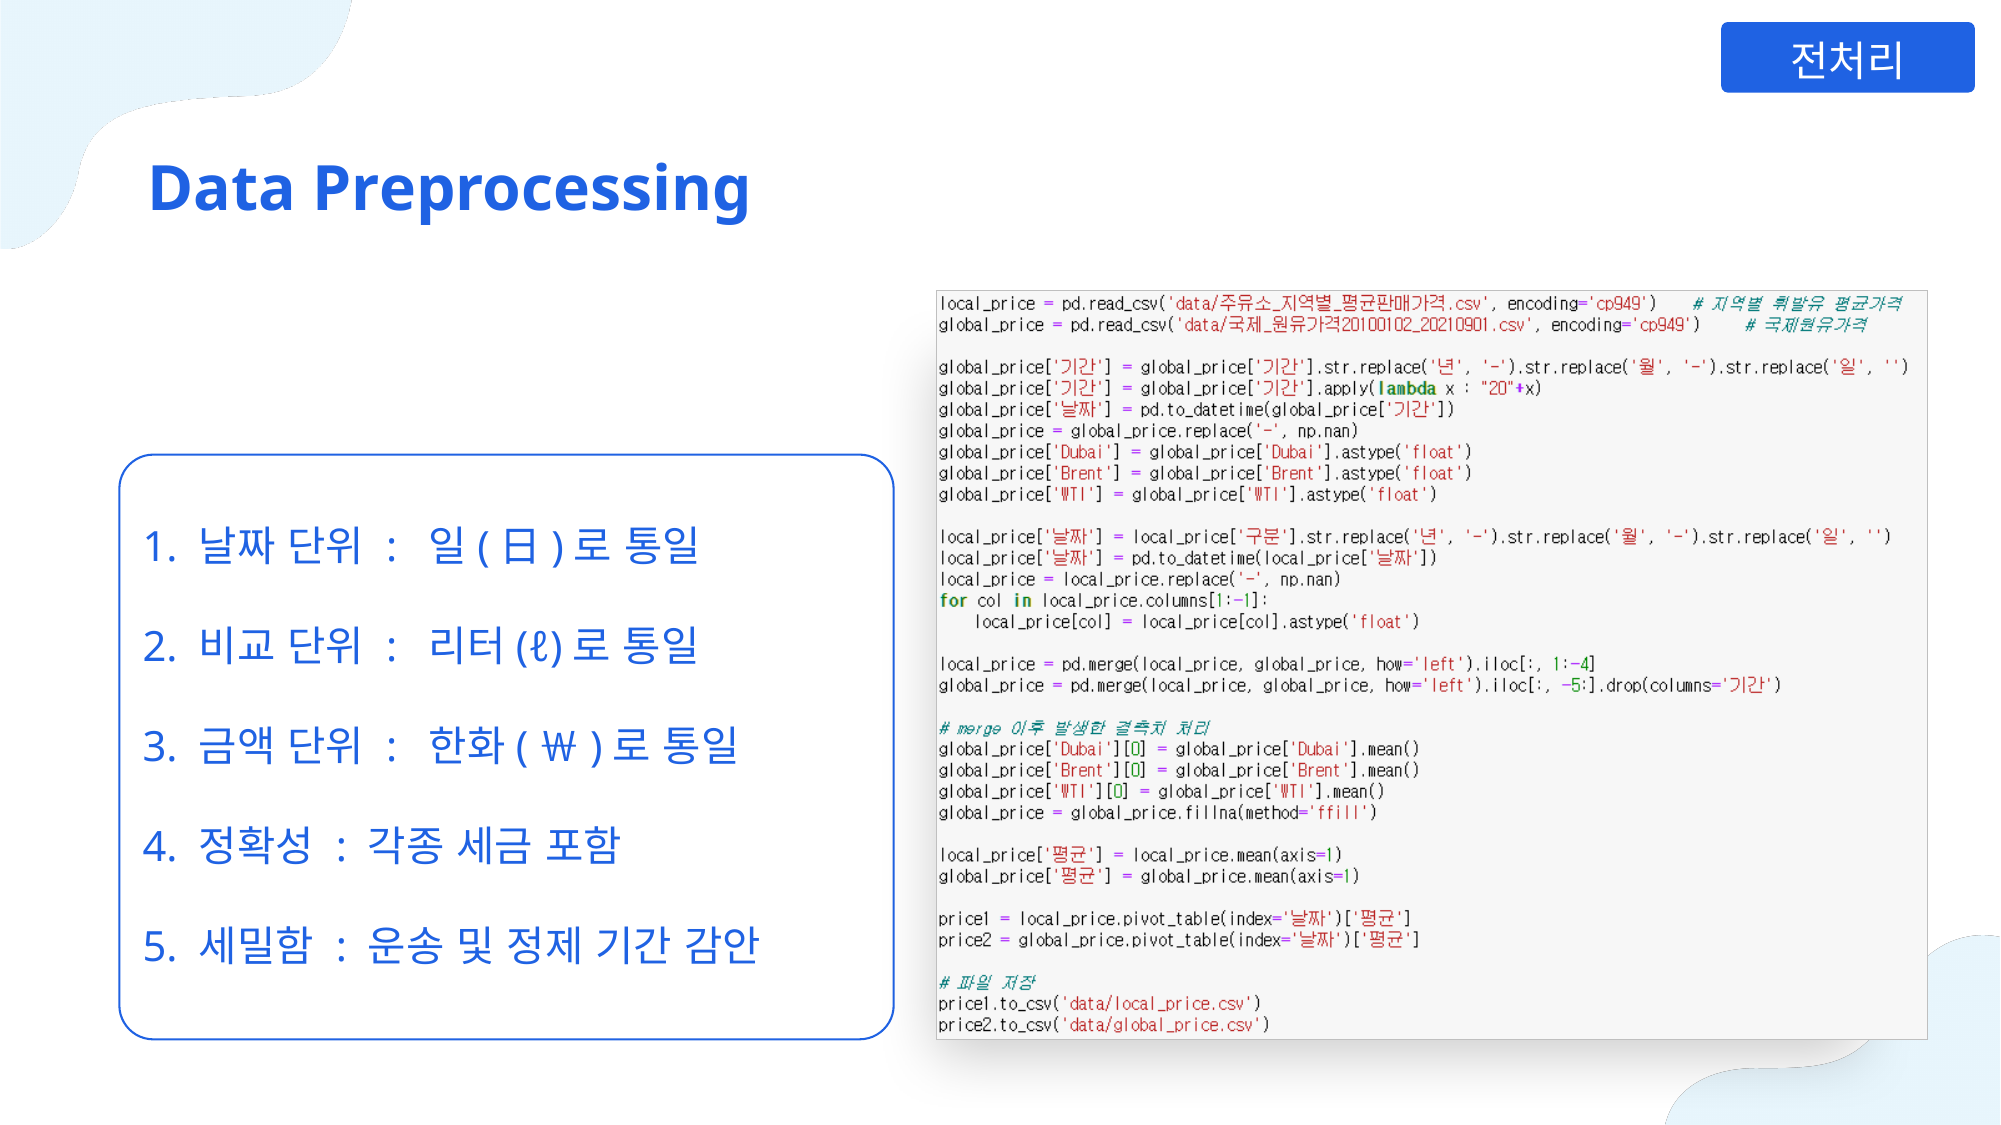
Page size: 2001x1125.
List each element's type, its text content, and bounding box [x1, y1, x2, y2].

text_box 1. 날짜 단위 : 일(日)로 통일 2. 비교 단위 : 리터(ℓ)로 통일 3. 금액 단위 : 한화(￦)로 통일 4. 정확성 : 각종 세금 포함 5. 세밀함 : 운송 및 정제 기간 감안 [127, 512, 886, 978]
picture [0, 0, 352, 249]
picture [936, 290, 2000, 1125]
text_box [118, 453, 895, 1041]
text_box Data Preprocessing [147, 147, 976, 223]
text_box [1721, 21, 1975, 93]
